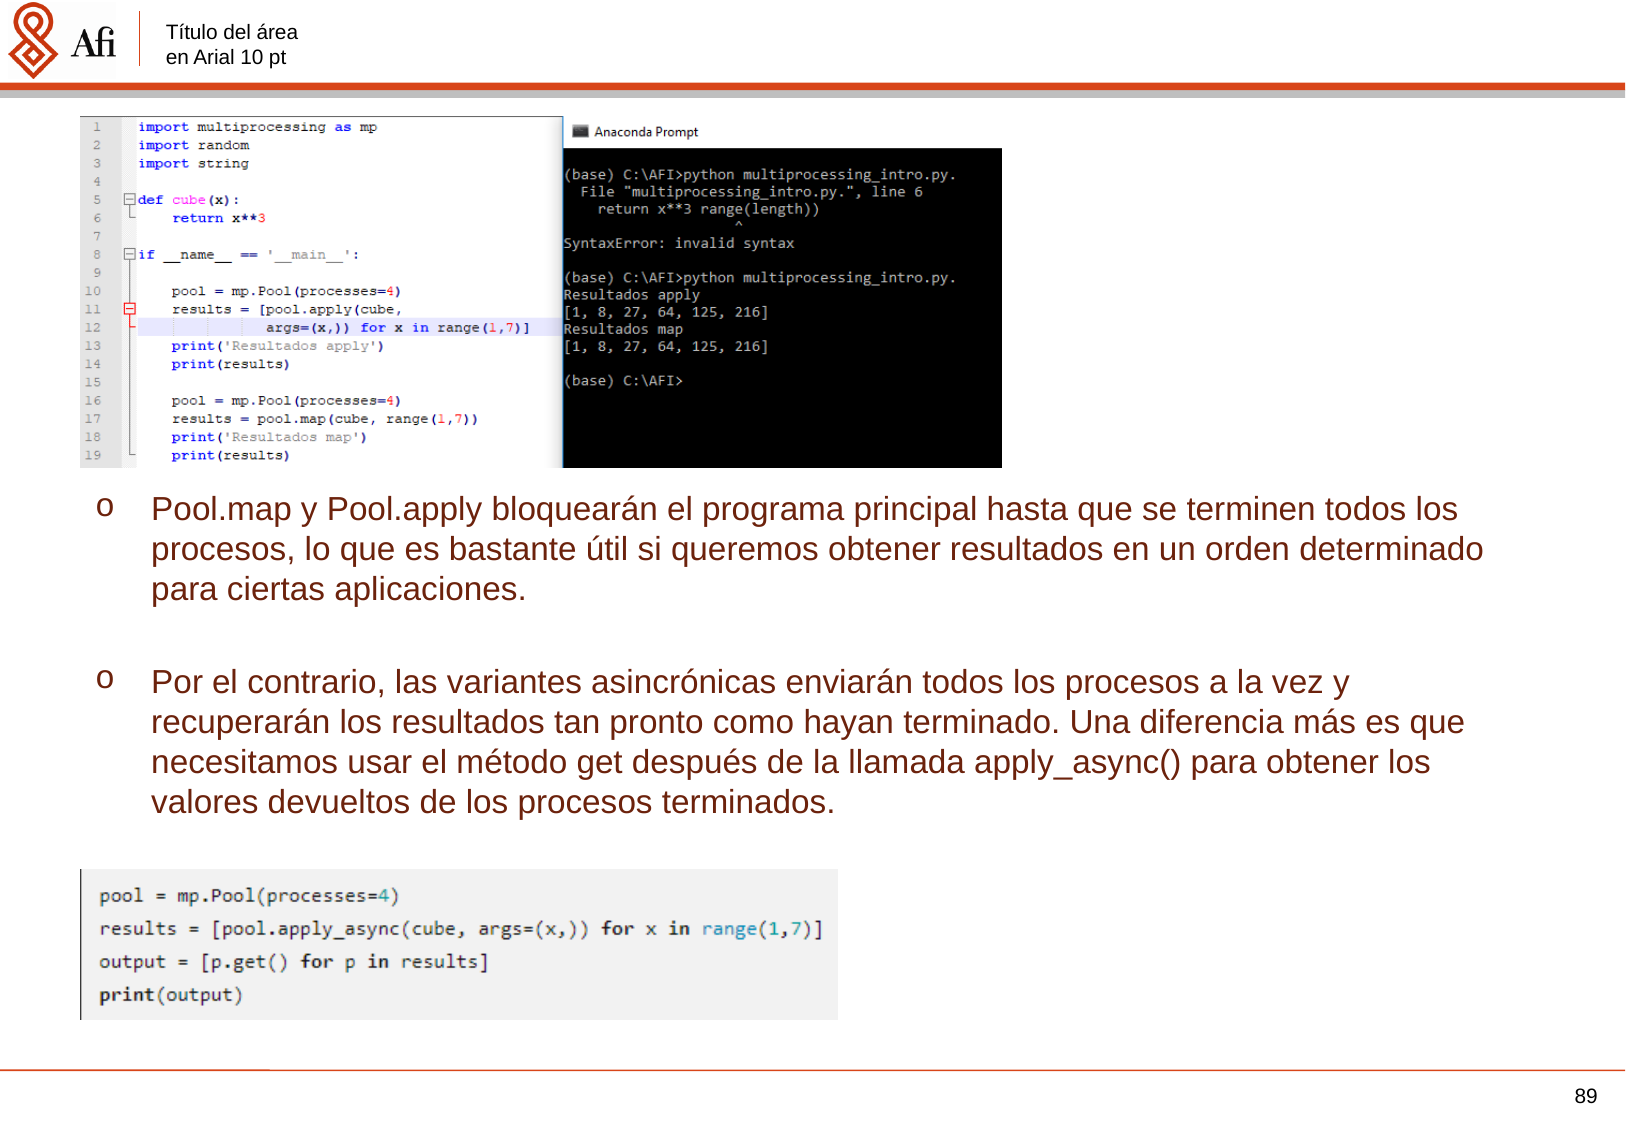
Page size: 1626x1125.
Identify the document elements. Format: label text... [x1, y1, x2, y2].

slide_number 89 [1438, 1074, 1613, 1125]
list Pool.map y Pool.apply bloquearán el programa principal hasta que se terminen todos los procesos, lo que es bastante útil si queremos obtener resultados en un orden determinado para ciertas aplicaciones. Por el contrario, las variantes asincrónicas enviarán todos los procesos a la vez y recuperarán los resultados tan pronto como hayan terminado. Una diferencia más es que necesitamos usar el método get después de la llamada apply_async() para obtener los valores devueltos de los procesos terminados. [80, 479, 1545, 894]
picture [8, 2, 116, 79]
picture [79, 116, 1002, 468]
picture [79, 869, 839, 1020]
